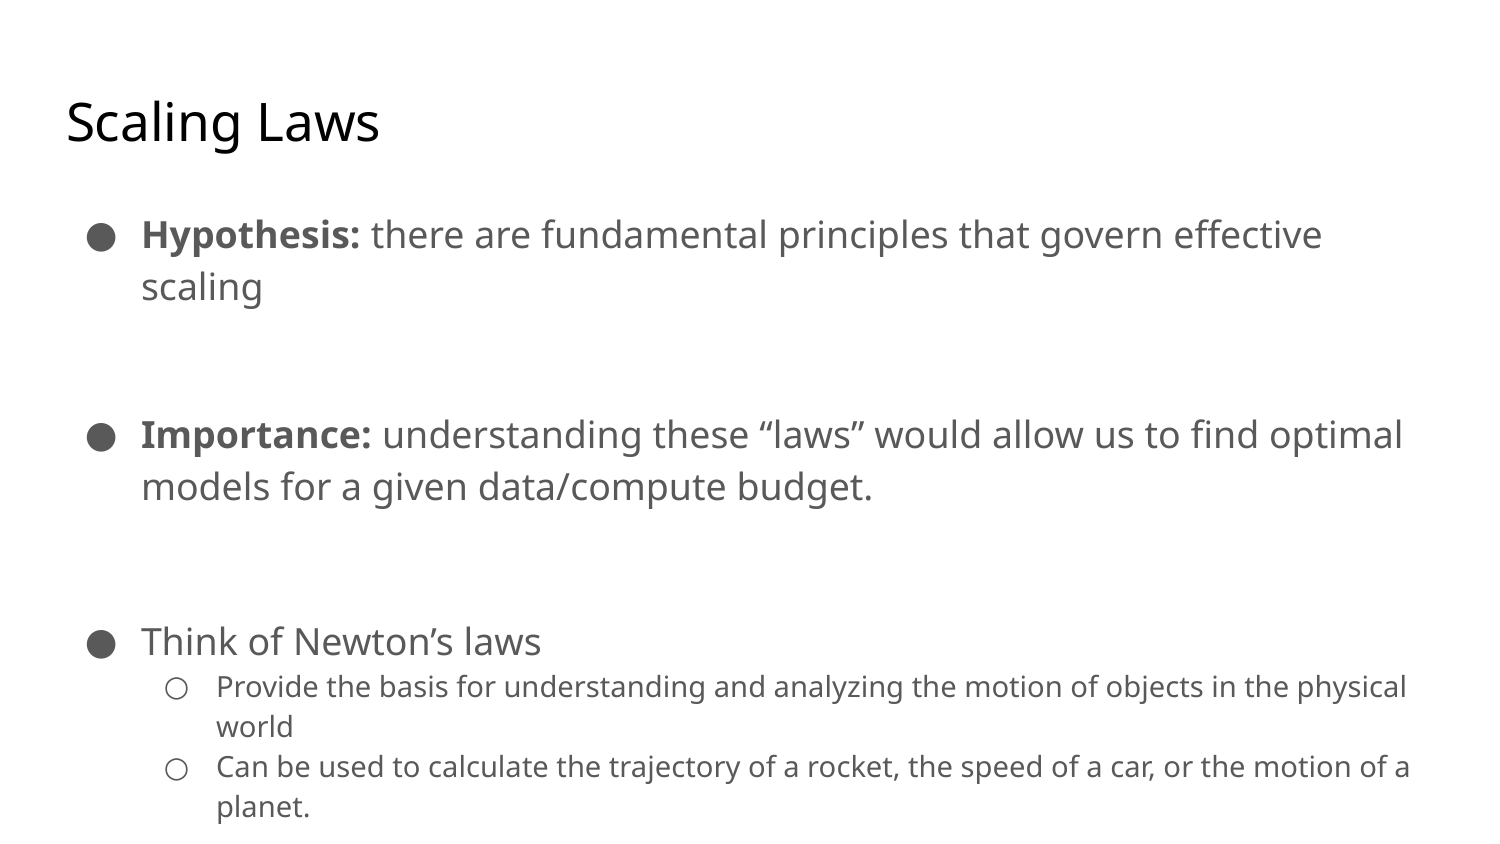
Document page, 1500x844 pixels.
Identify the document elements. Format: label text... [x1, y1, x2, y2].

list Hypothesis: there are fundamental principles that govern effective scaling Importance: understanding these “laws” would allow us to find optimal models for a given data/compute budget. Think of Newton’s laws Provide the basis for understanding and analyzing the motion of objects in the physical world Can be used to calculate the trajectory of a rocket, the speed of a car, or the motion of a planet. [51, 189, 1449, 750]
title Scaling Laws [51, 72, 1449, 167]
